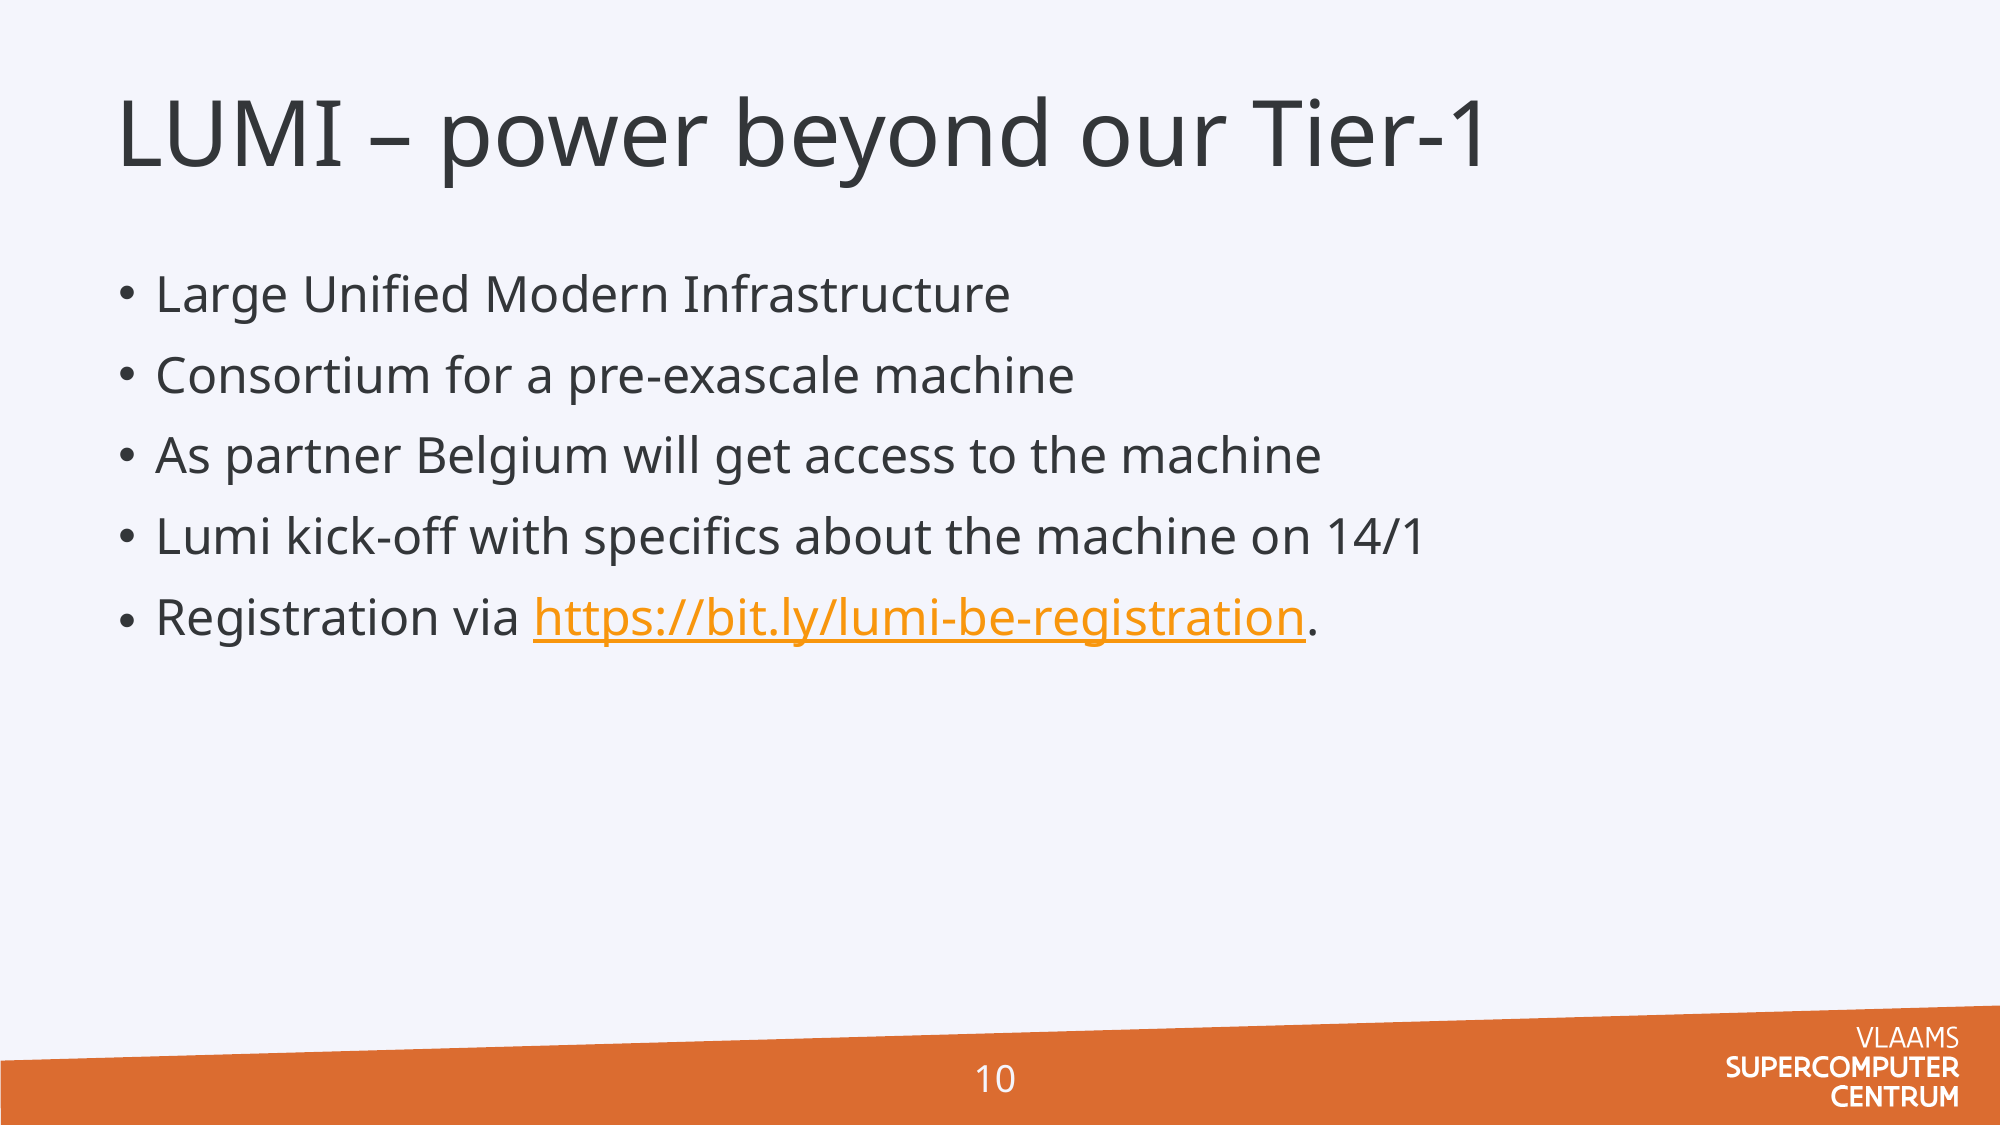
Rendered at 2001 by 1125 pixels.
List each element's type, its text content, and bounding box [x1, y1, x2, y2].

picture [1725, 1021, 1960, 1117]
list Large Unified Modern Infrastructure Consortium for a pre-exascale machine As partner Belgium will get access to the machine Lumi kick-off with specifics about the machine on 14/1 Registration via https://bit.ly/lumi-be-registration. [103, 254, 1829, 969]
text_box 10 [958, 1047, 1042, 1108]
text_box LUMI – power beyond our Tier-1 [100, 28, 1826, 246]
